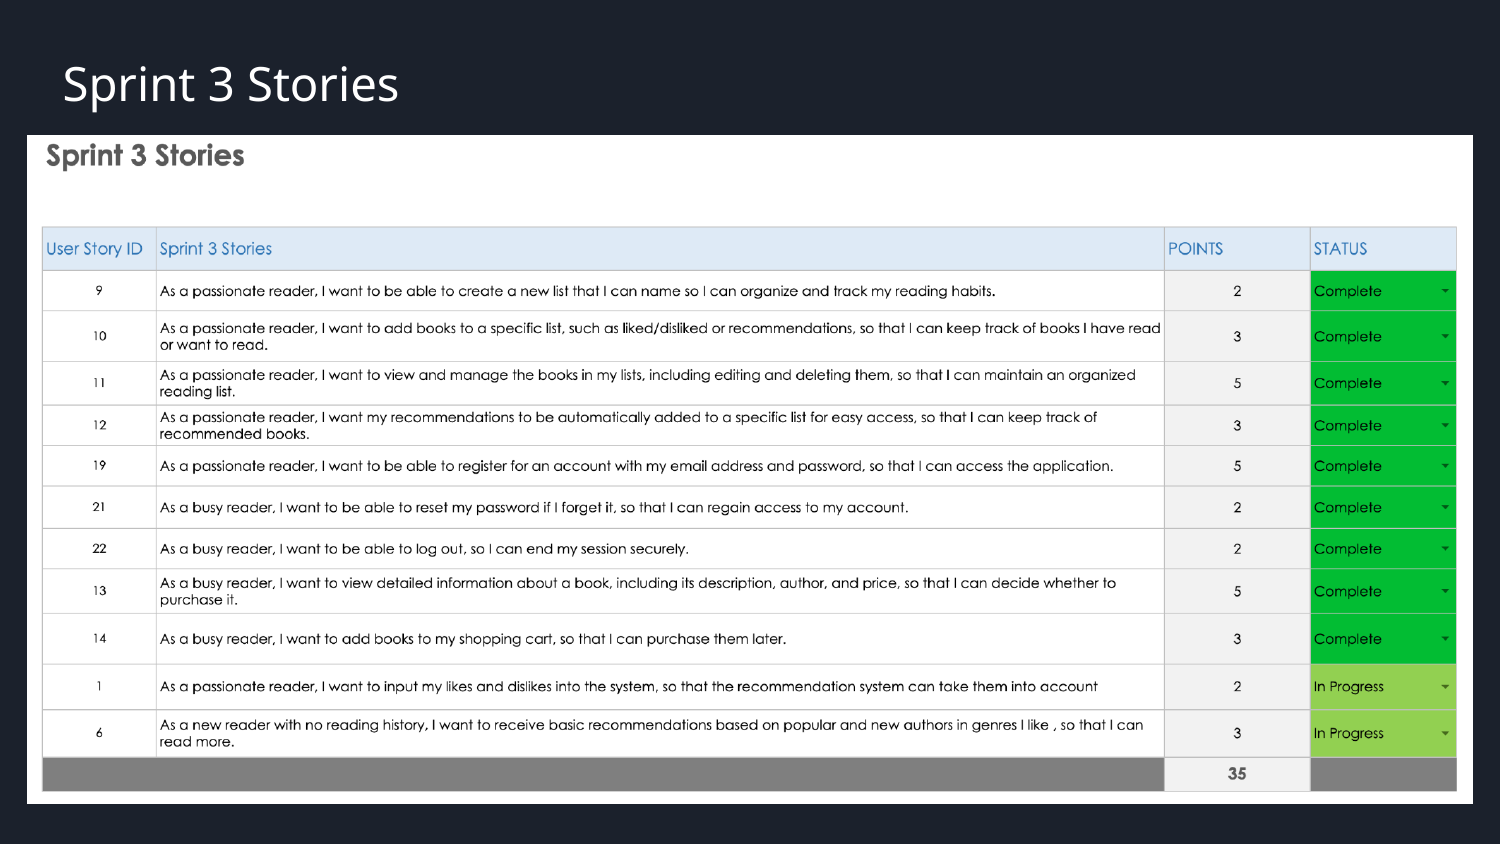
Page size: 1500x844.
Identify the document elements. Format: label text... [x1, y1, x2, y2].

picture [27, 135, 1473, 805]
title Sprint 3 Stories [47, 38, 906, 126]
